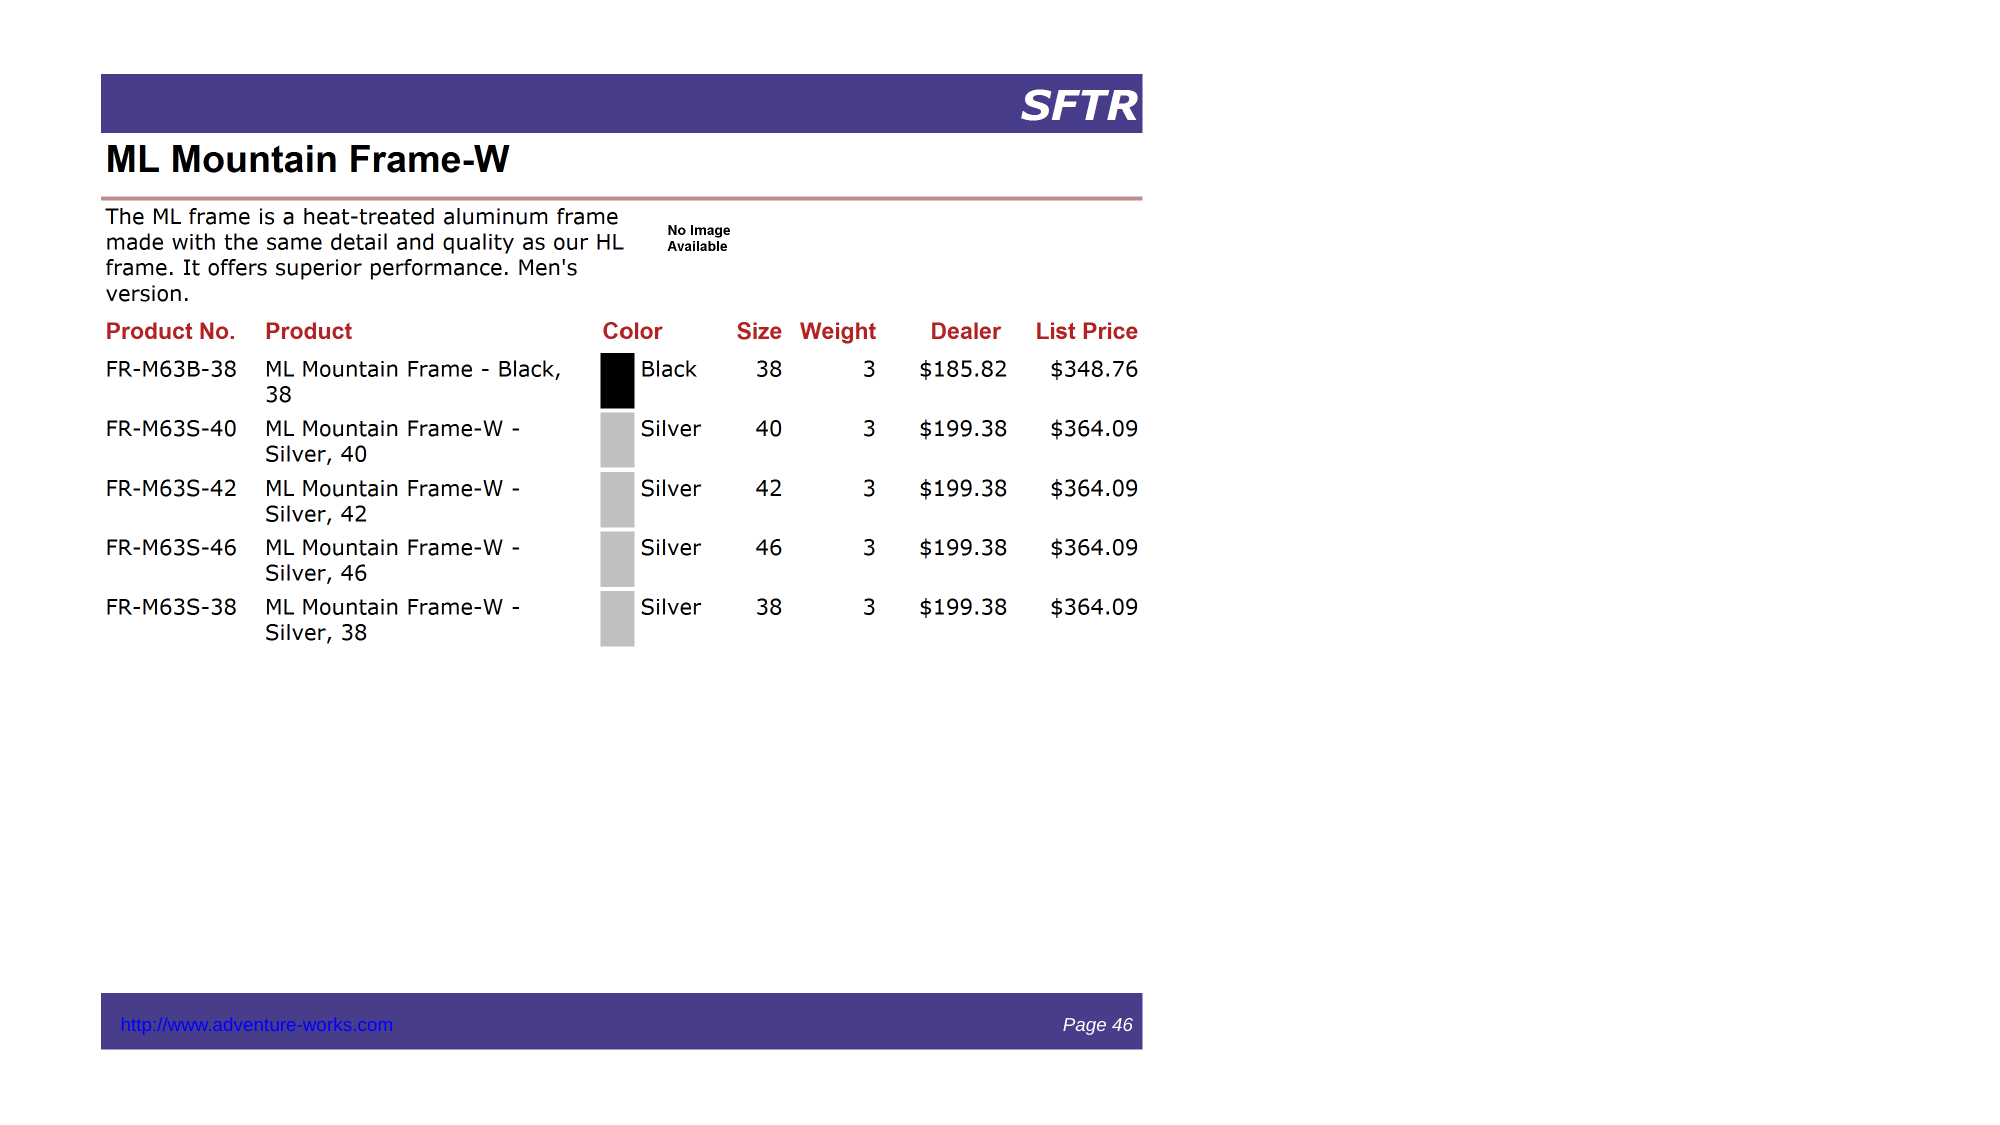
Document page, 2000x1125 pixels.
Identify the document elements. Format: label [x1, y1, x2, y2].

picture [101, 993, 1143, 1051]
picture [101, 74, 1143, 686]
